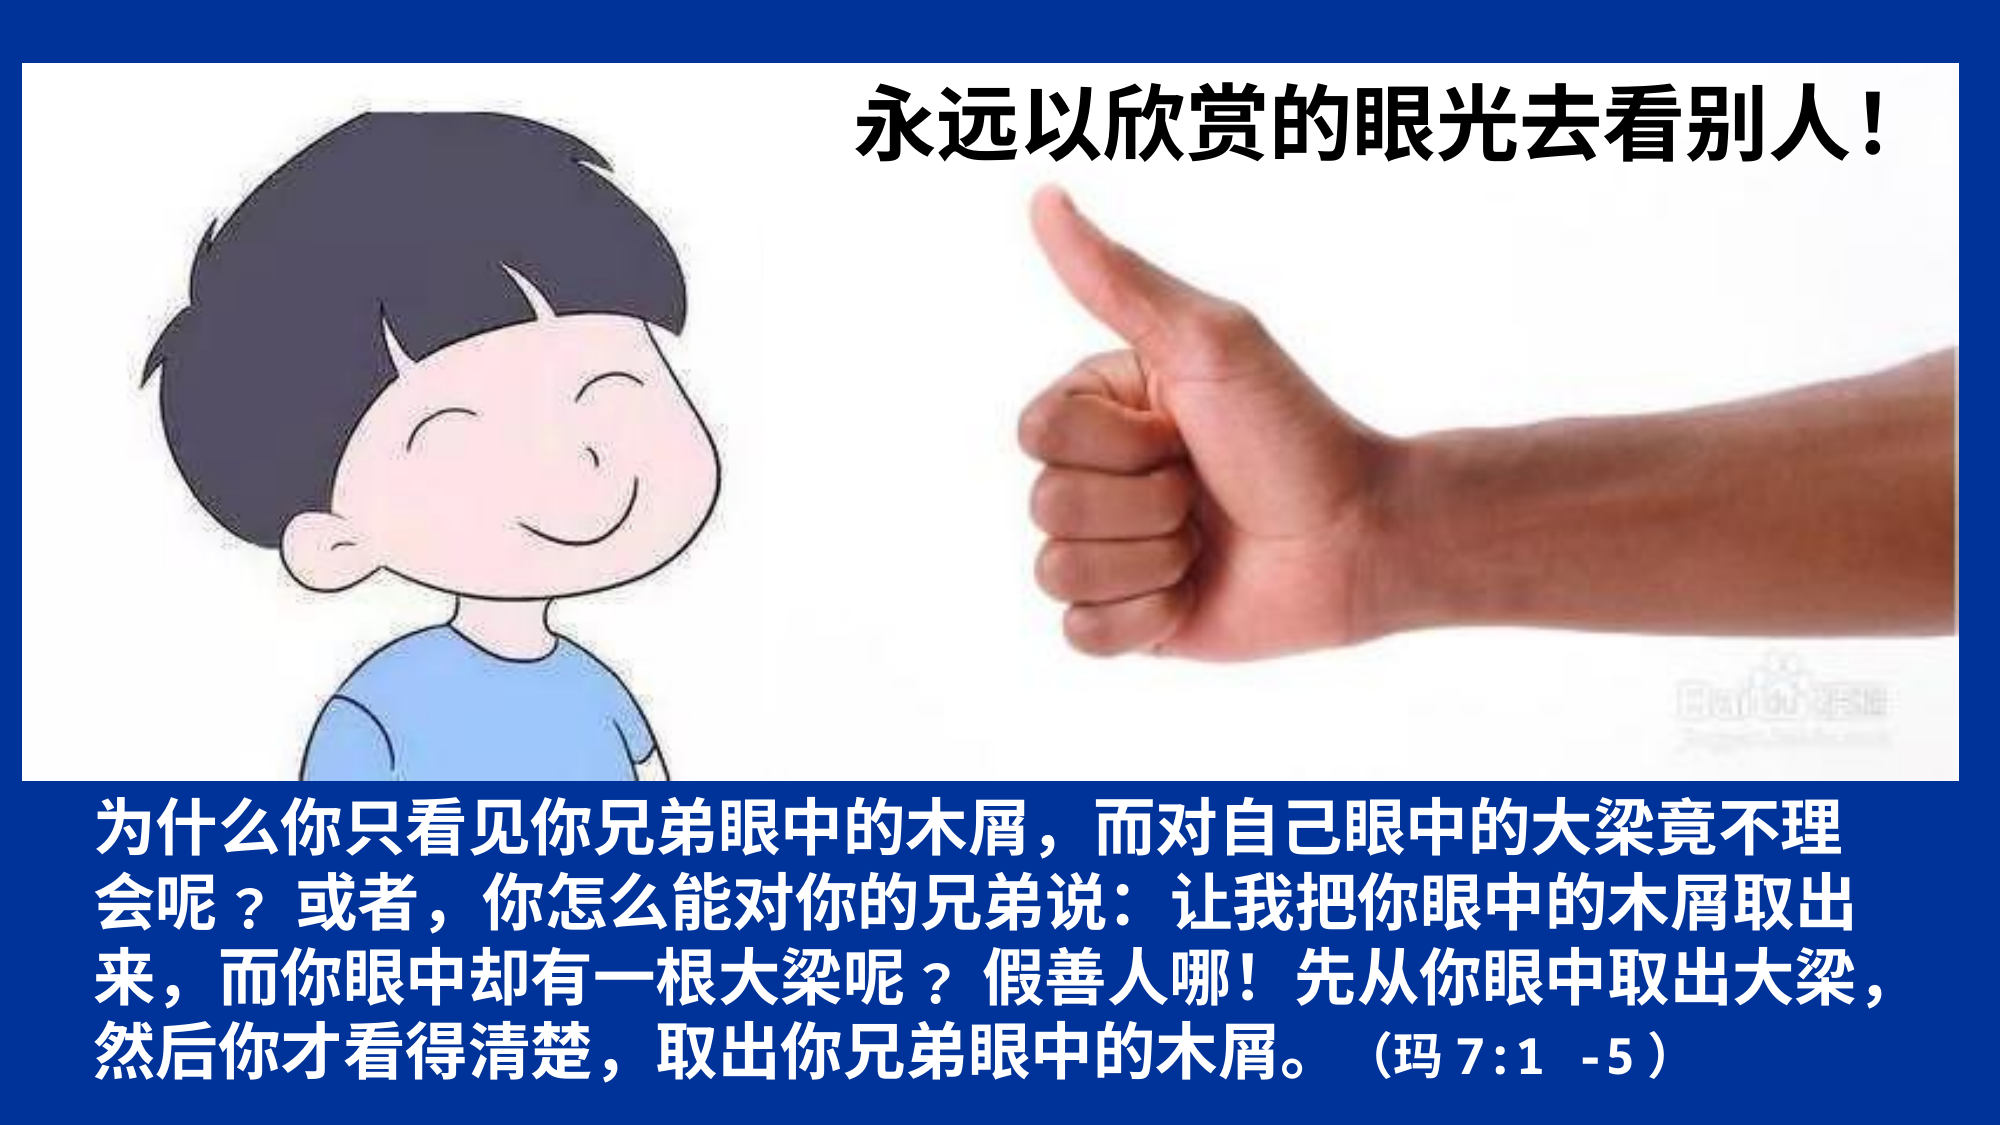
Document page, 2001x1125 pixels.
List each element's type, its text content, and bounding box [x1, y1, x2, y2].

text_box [22, 63, 1959, 781]
text_box 为什么你只看见你兄弟眼中的木屑，而对自己眼中的大梁竟不理会呢﹖ 或者，你怎么能对你的兄弟说：让我把你眼中的木屑取出来，而你眼中却有一根大梁呢﹖ 假善人哪！先从你眼中取出大梁，然后你才看得清楚，取出你兄弟眼中的木屑。（玛7:1 -5） [78, 781, 1899, 1095]
